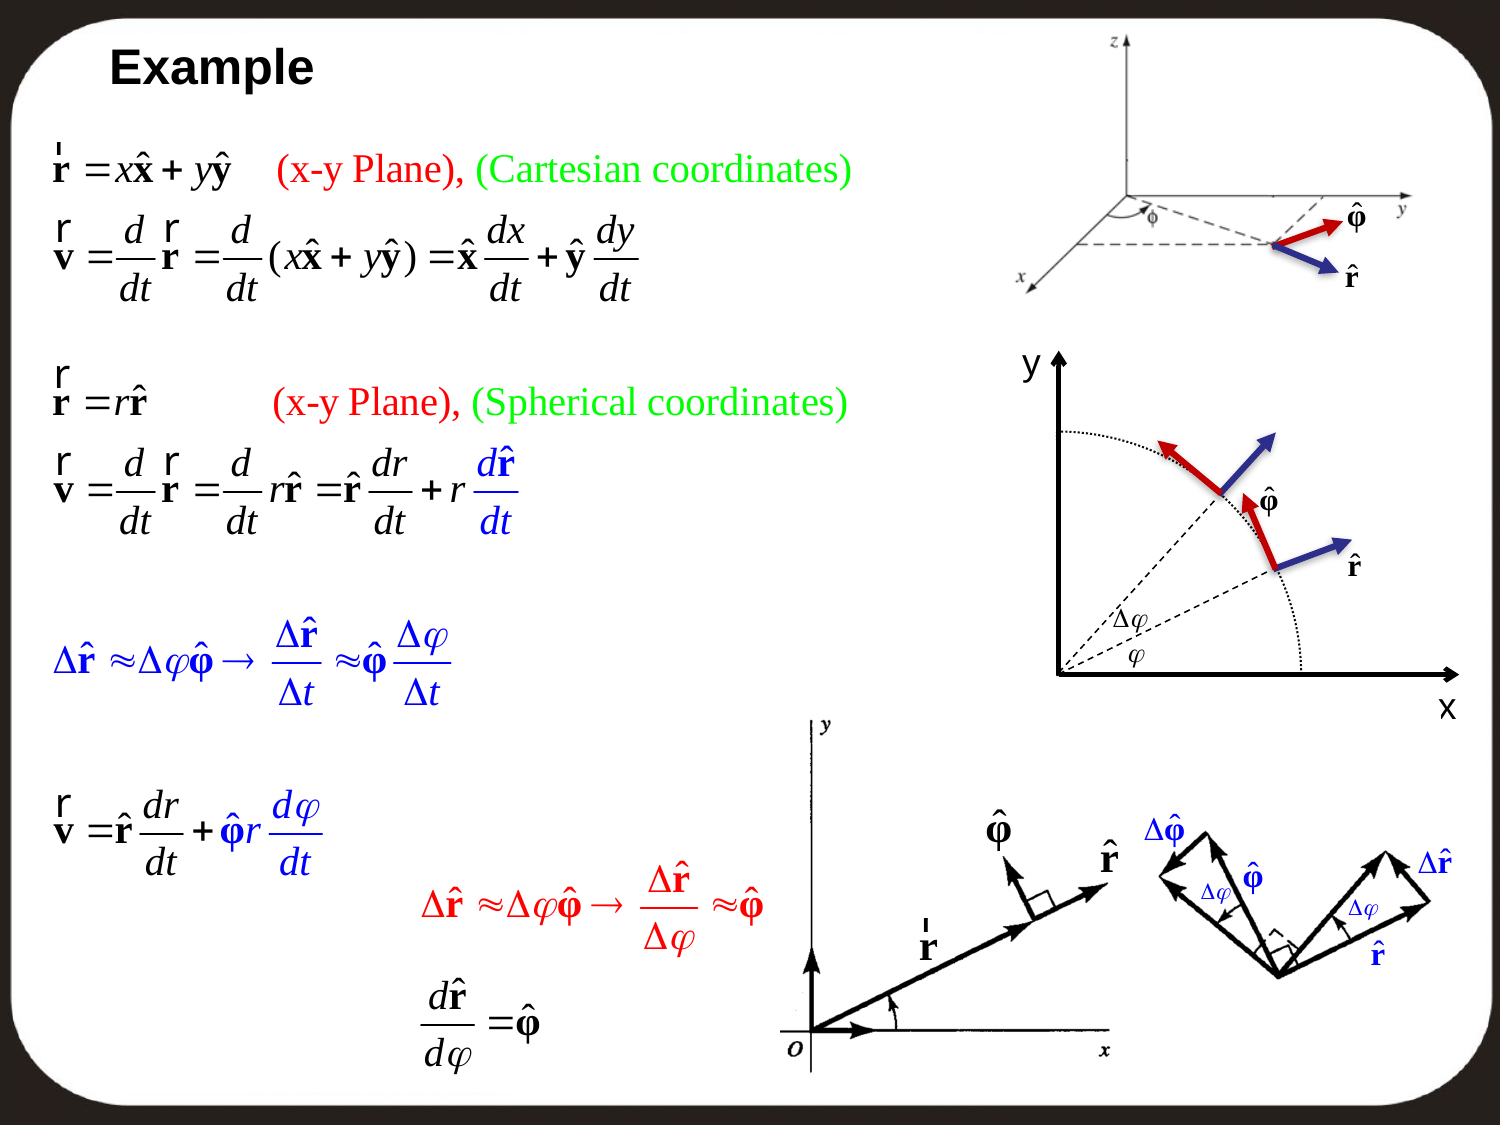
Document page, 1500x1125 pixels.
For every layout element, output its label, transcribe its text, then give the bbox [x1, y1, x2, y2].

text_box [46, 142, 861, 887]
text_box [1011, 26, 1415, 299]
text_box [414, 852, 771, 1084]
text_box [812, 330, 1460, 712]
picture [0, 0, 1500, 1125]
text_box Example [94, 26, 439, 102]
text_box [780, 712, 1460, 1075]
